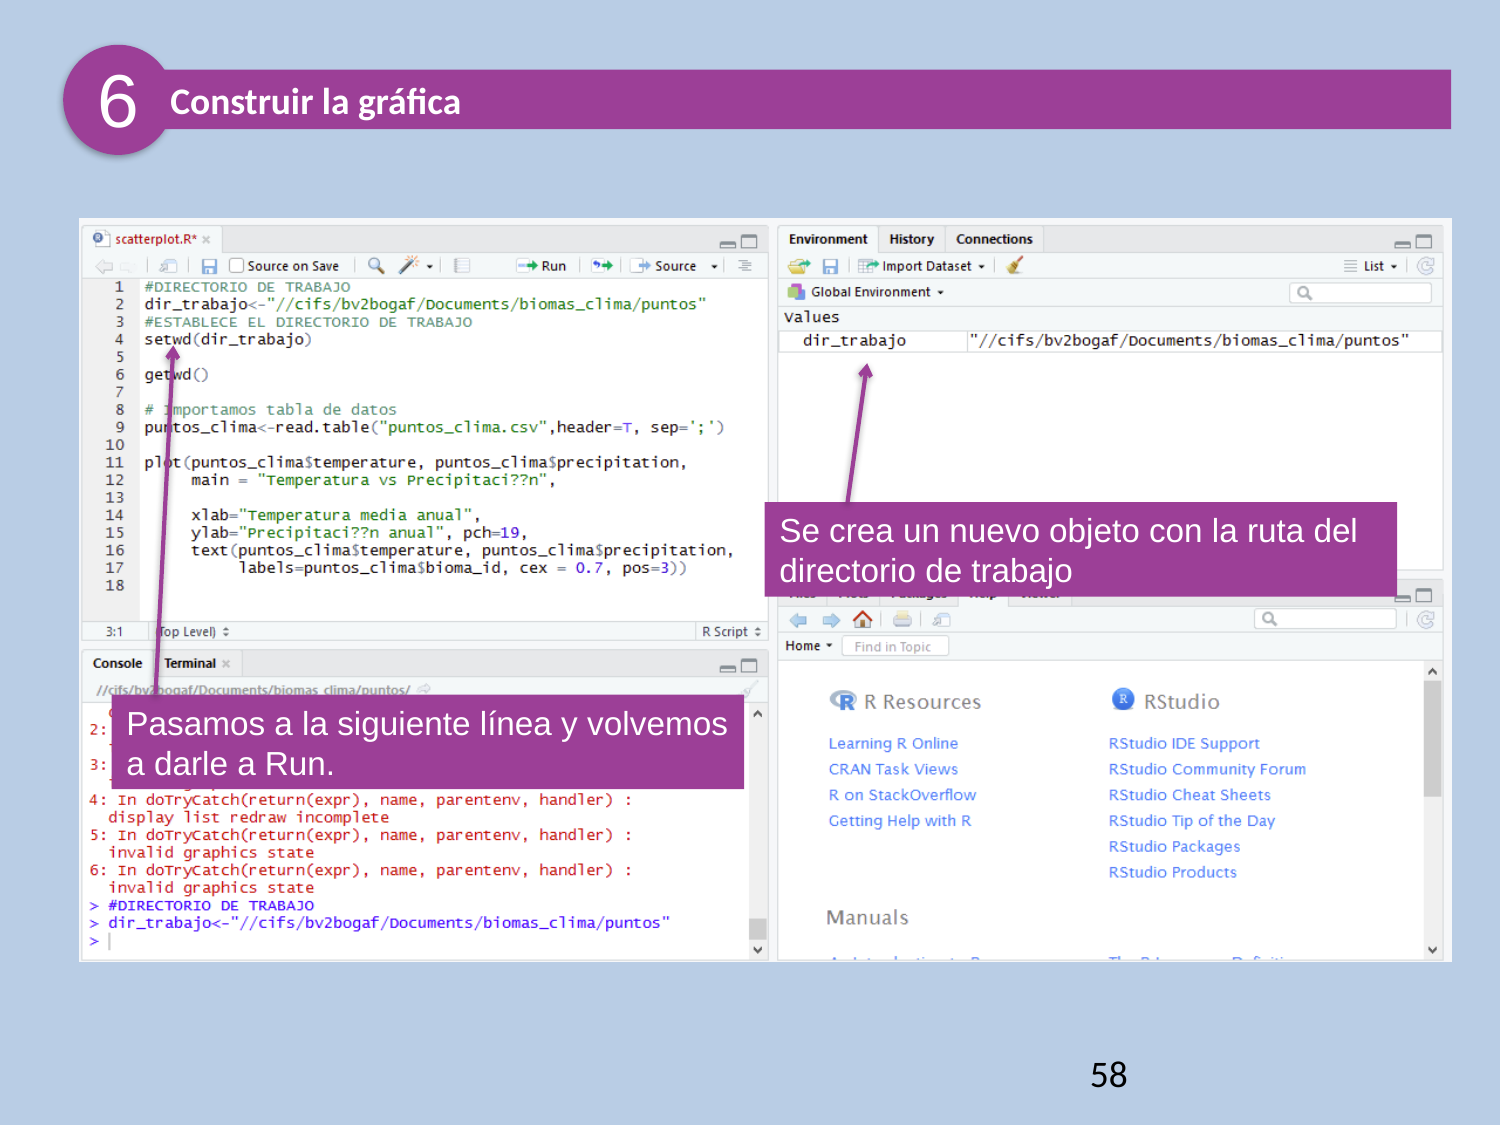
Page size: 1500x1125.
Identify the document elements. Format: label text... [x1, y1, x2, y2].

slide_number 58 [1074, 1042, 1425, 1103]
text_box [62, 44, 174, 156]
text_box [111, 345, 745, 791]
text_box Construir la gráfica [178, 69, 1452, 130]
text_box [764, 362, 1398, 599]
picture [79, 218, 1452, 963]
